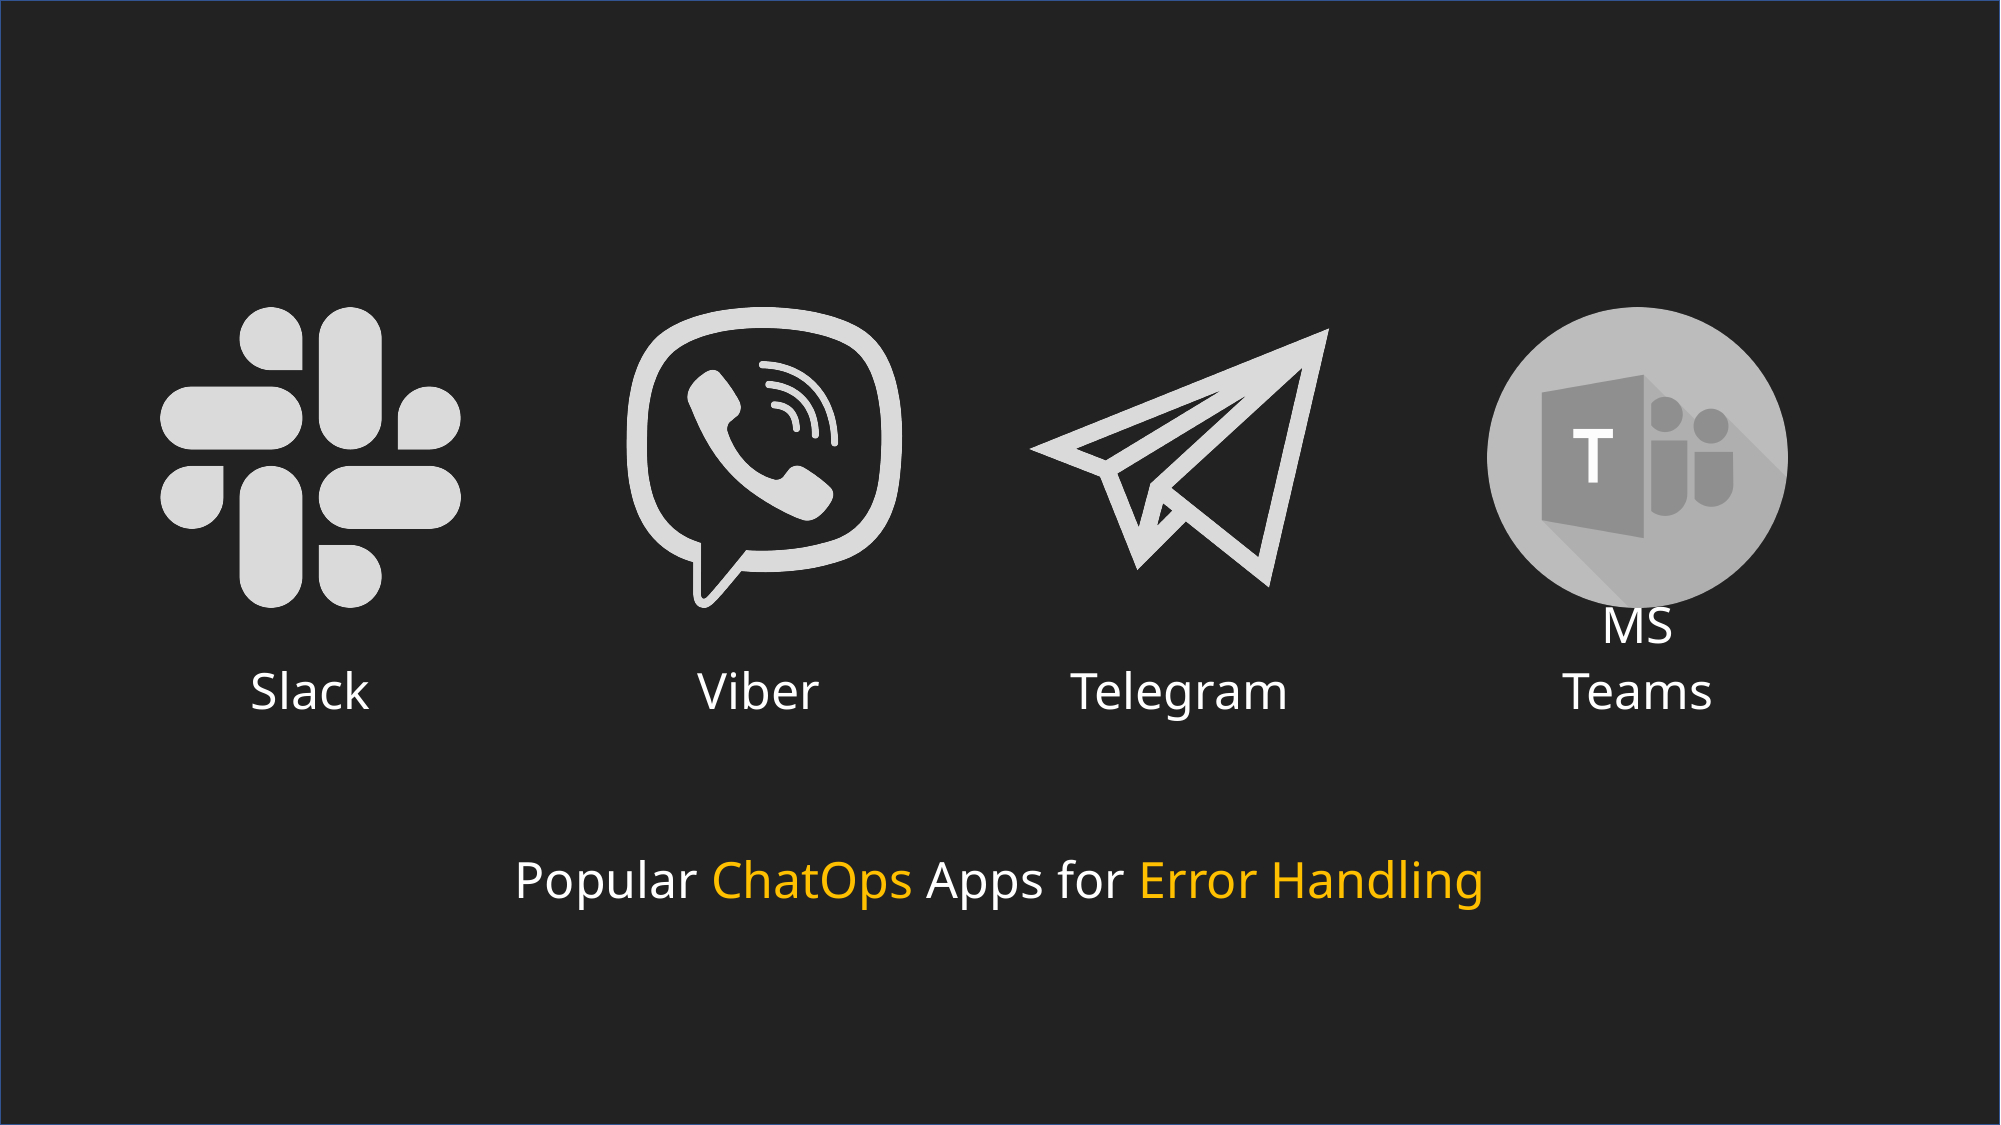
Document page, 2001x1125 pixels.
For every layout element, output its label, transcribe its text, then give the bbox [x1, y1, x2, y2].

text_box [1029, 307, 1330, 727]
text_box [1487, 307, 1788, 727]
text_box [609, 307, 910, 727]
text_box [160, 307, 461, 727]
text_box [0, 0, 2000, 1125]
text_box Popular ChatOps Apps for Error Handling [462, 826, 1538, 916]
